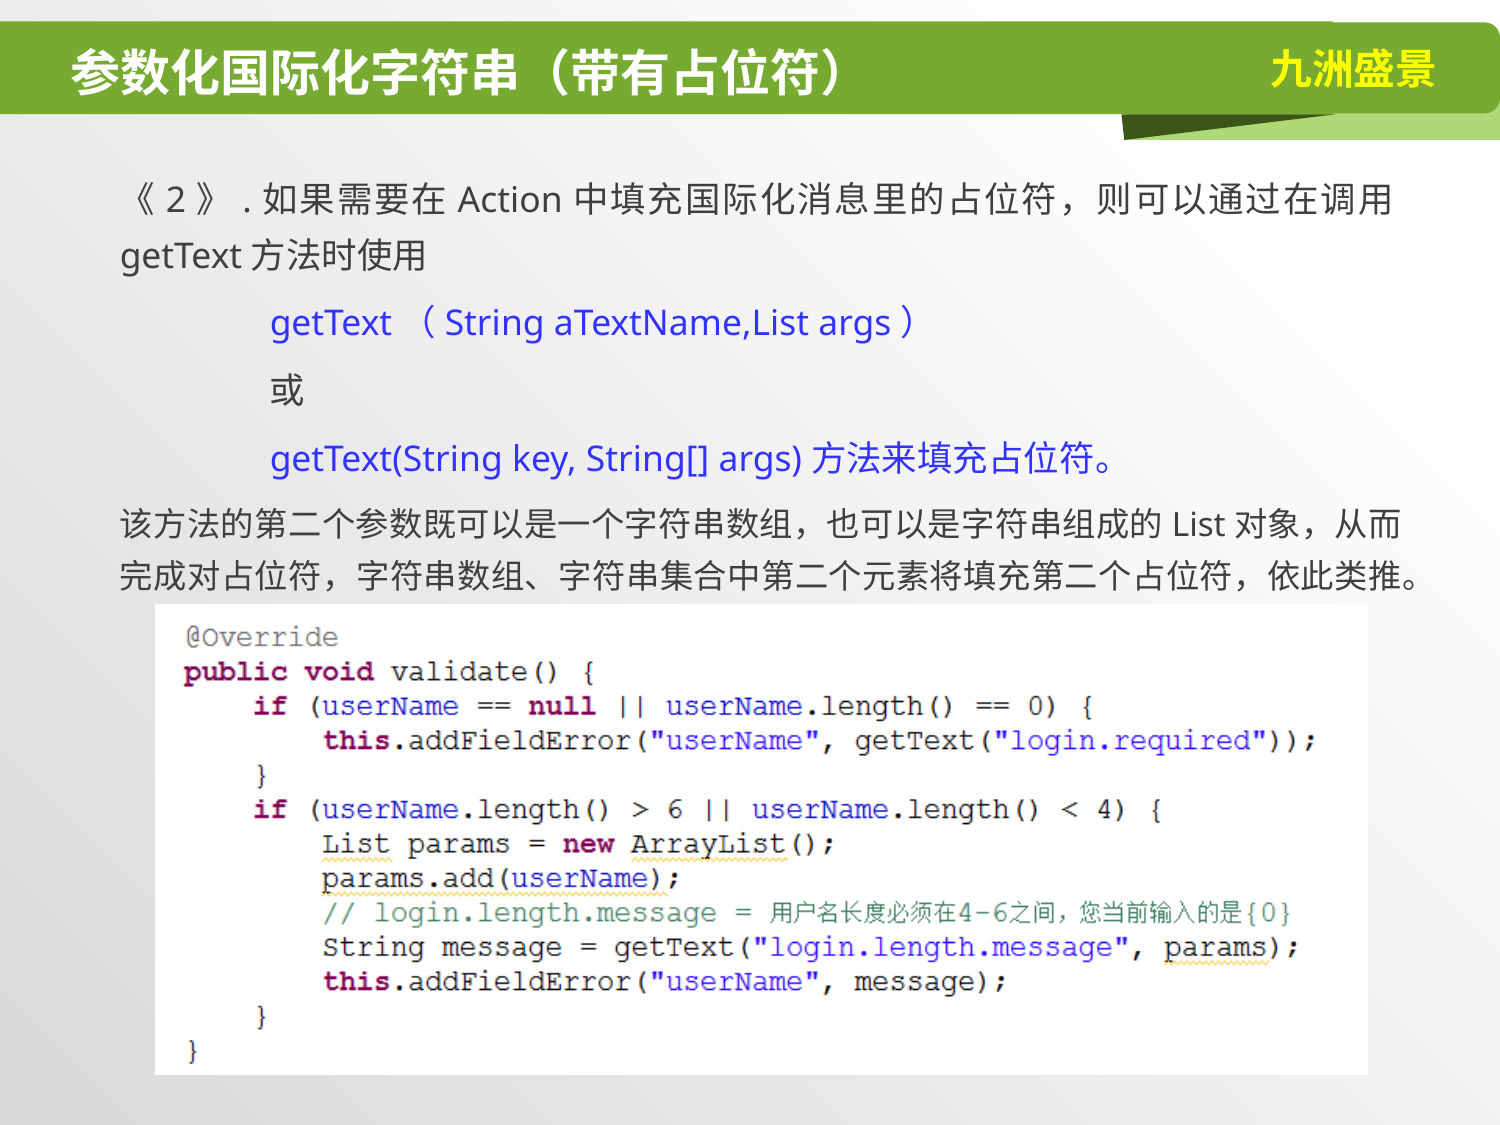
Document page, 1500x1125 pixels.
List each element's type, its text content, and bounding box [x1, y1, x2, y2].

list 《2》.如果需要在Action中填充国际化消息里的占位符，则可以通过在调用getText方法时使用 getText（String aTextName,List args） 或 getText(String key, String[] args)方法来填充占位符。 该方法的第二个参数既可以是一个字符串数组，也可以是字符串组成的List对象，从而完成对占位符，字符串数组、字符串集合中第二个元素将填充第二个占位符，依此类推。 [75, 157, 1418, 1052]
title 参数化国际化字符串（带有占位符） [55, 25, 1318, 110]
picture [155, 604, 1368, 1075]
